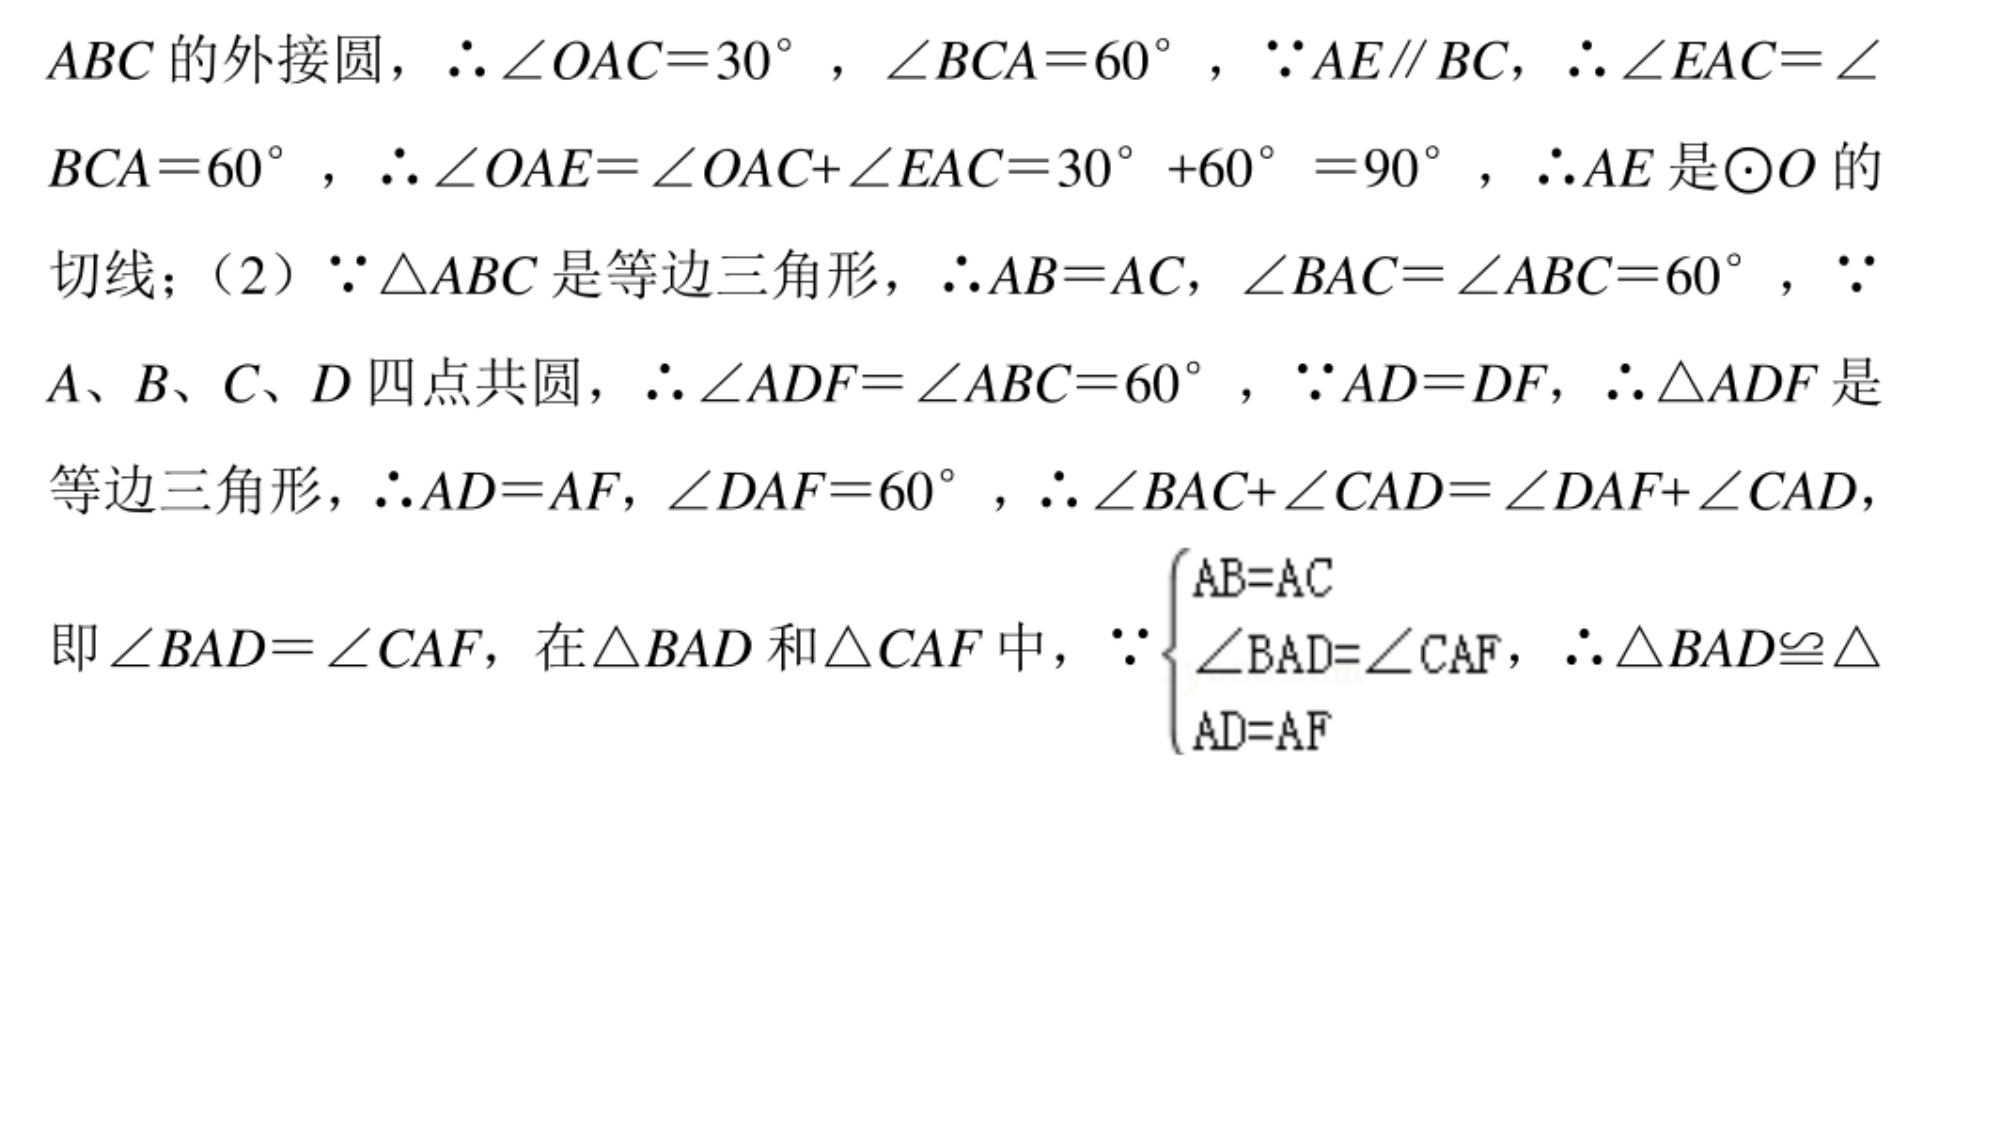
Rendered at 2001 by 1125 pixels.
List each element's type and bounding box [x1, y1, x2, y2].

picture [0, 33, 1985, 760]
